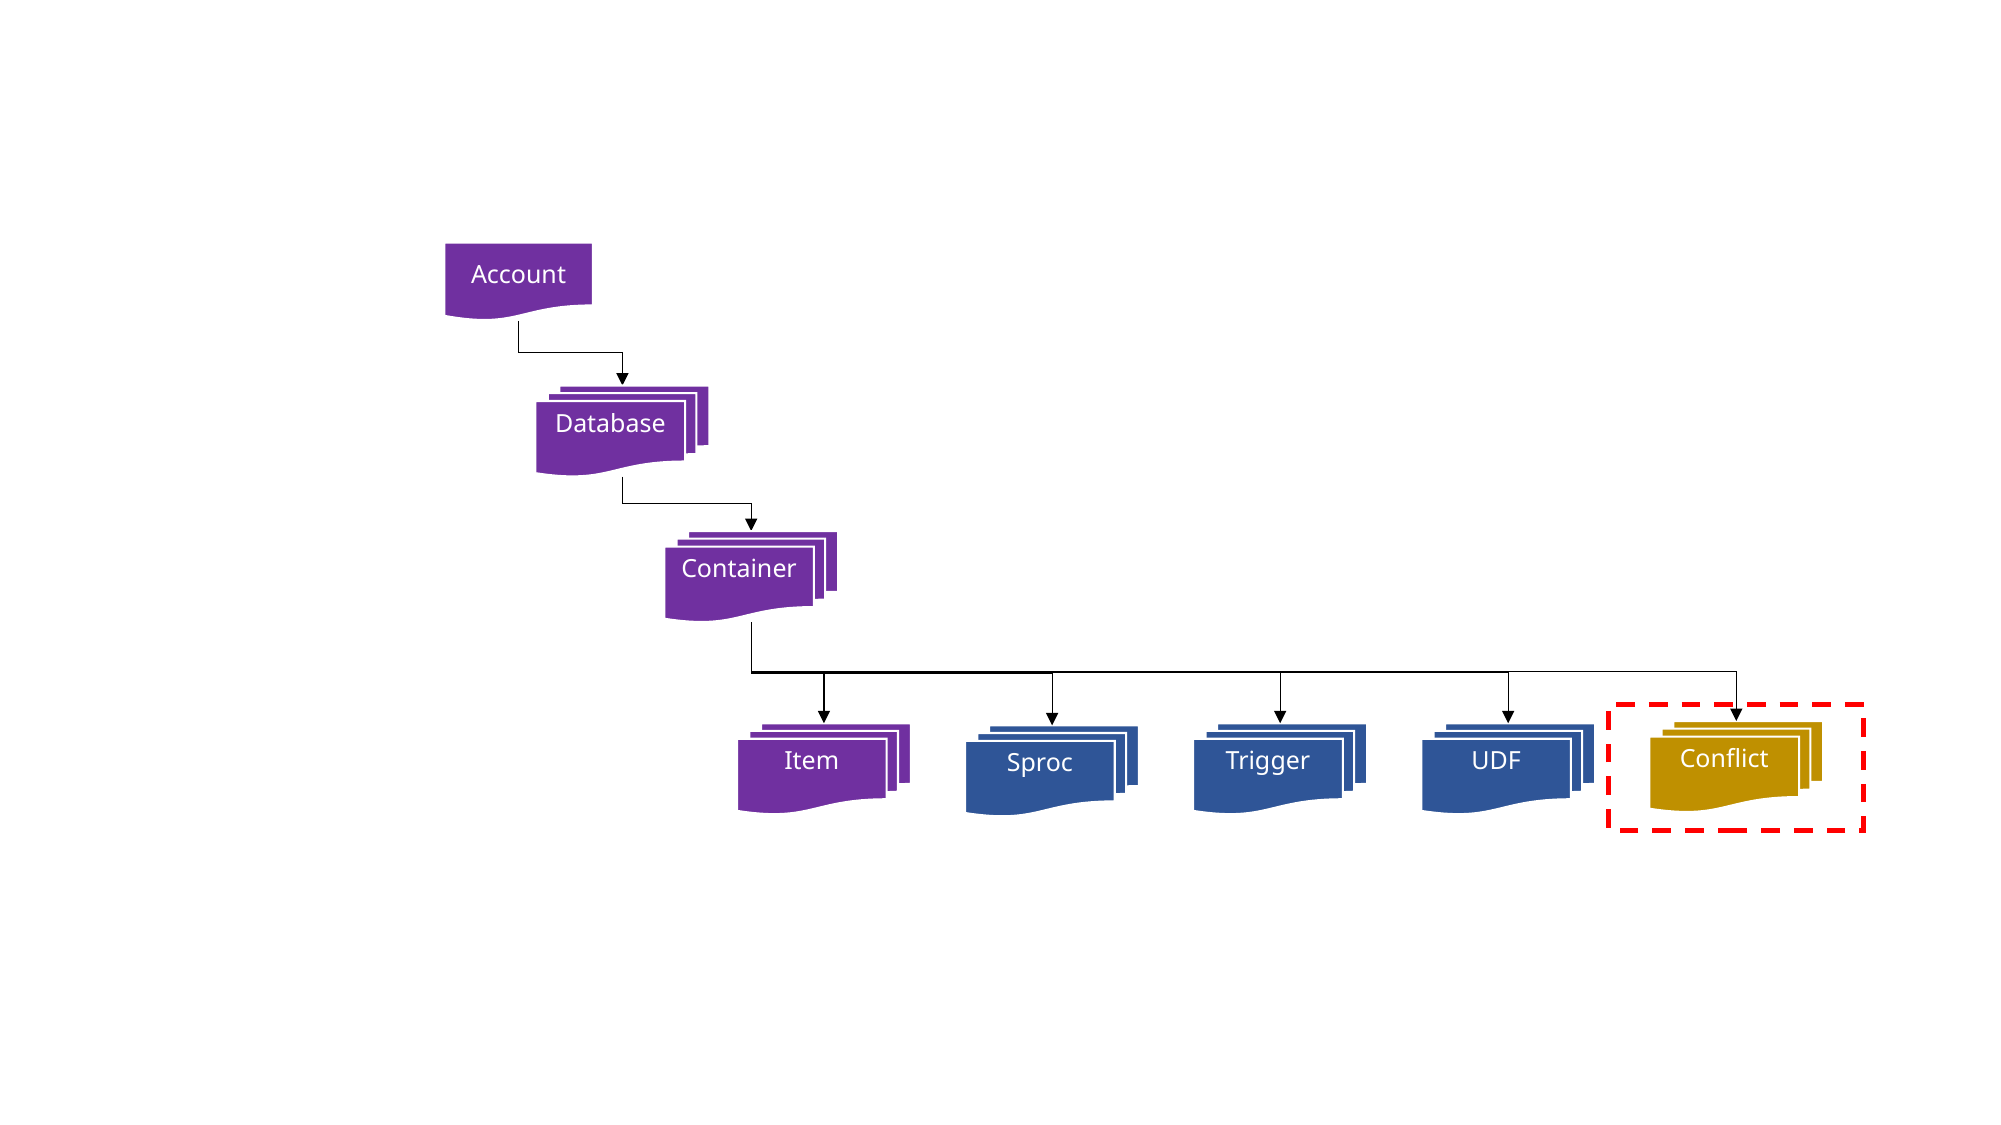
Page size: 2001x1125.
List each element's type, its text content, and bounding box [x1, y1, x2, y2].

text_box Trigger [1295, 722, 1369, 805]
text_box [735, 622, 840, 720]
text_box Item [736, 722, 848, 816]
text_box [1077, 280, 1182, 1062]
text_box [541, 292, 612, 409]
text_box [963, 394, 1068, 948]
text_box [657, 425, 716, 579]
text_box [1608, 704, 1865, 832]
text_box Database [534, 384, 711, 478]
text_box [848, 509, 955, 835]
text_box UDF [1420, 722, 1597, 816]
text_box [1192, 165, 1295, 1125]
text_box Account [443, 241, 594, 322]
text_box Sproc [1068, 724, 1077, 807]
text_box Container [663, 530, 840, 624]
